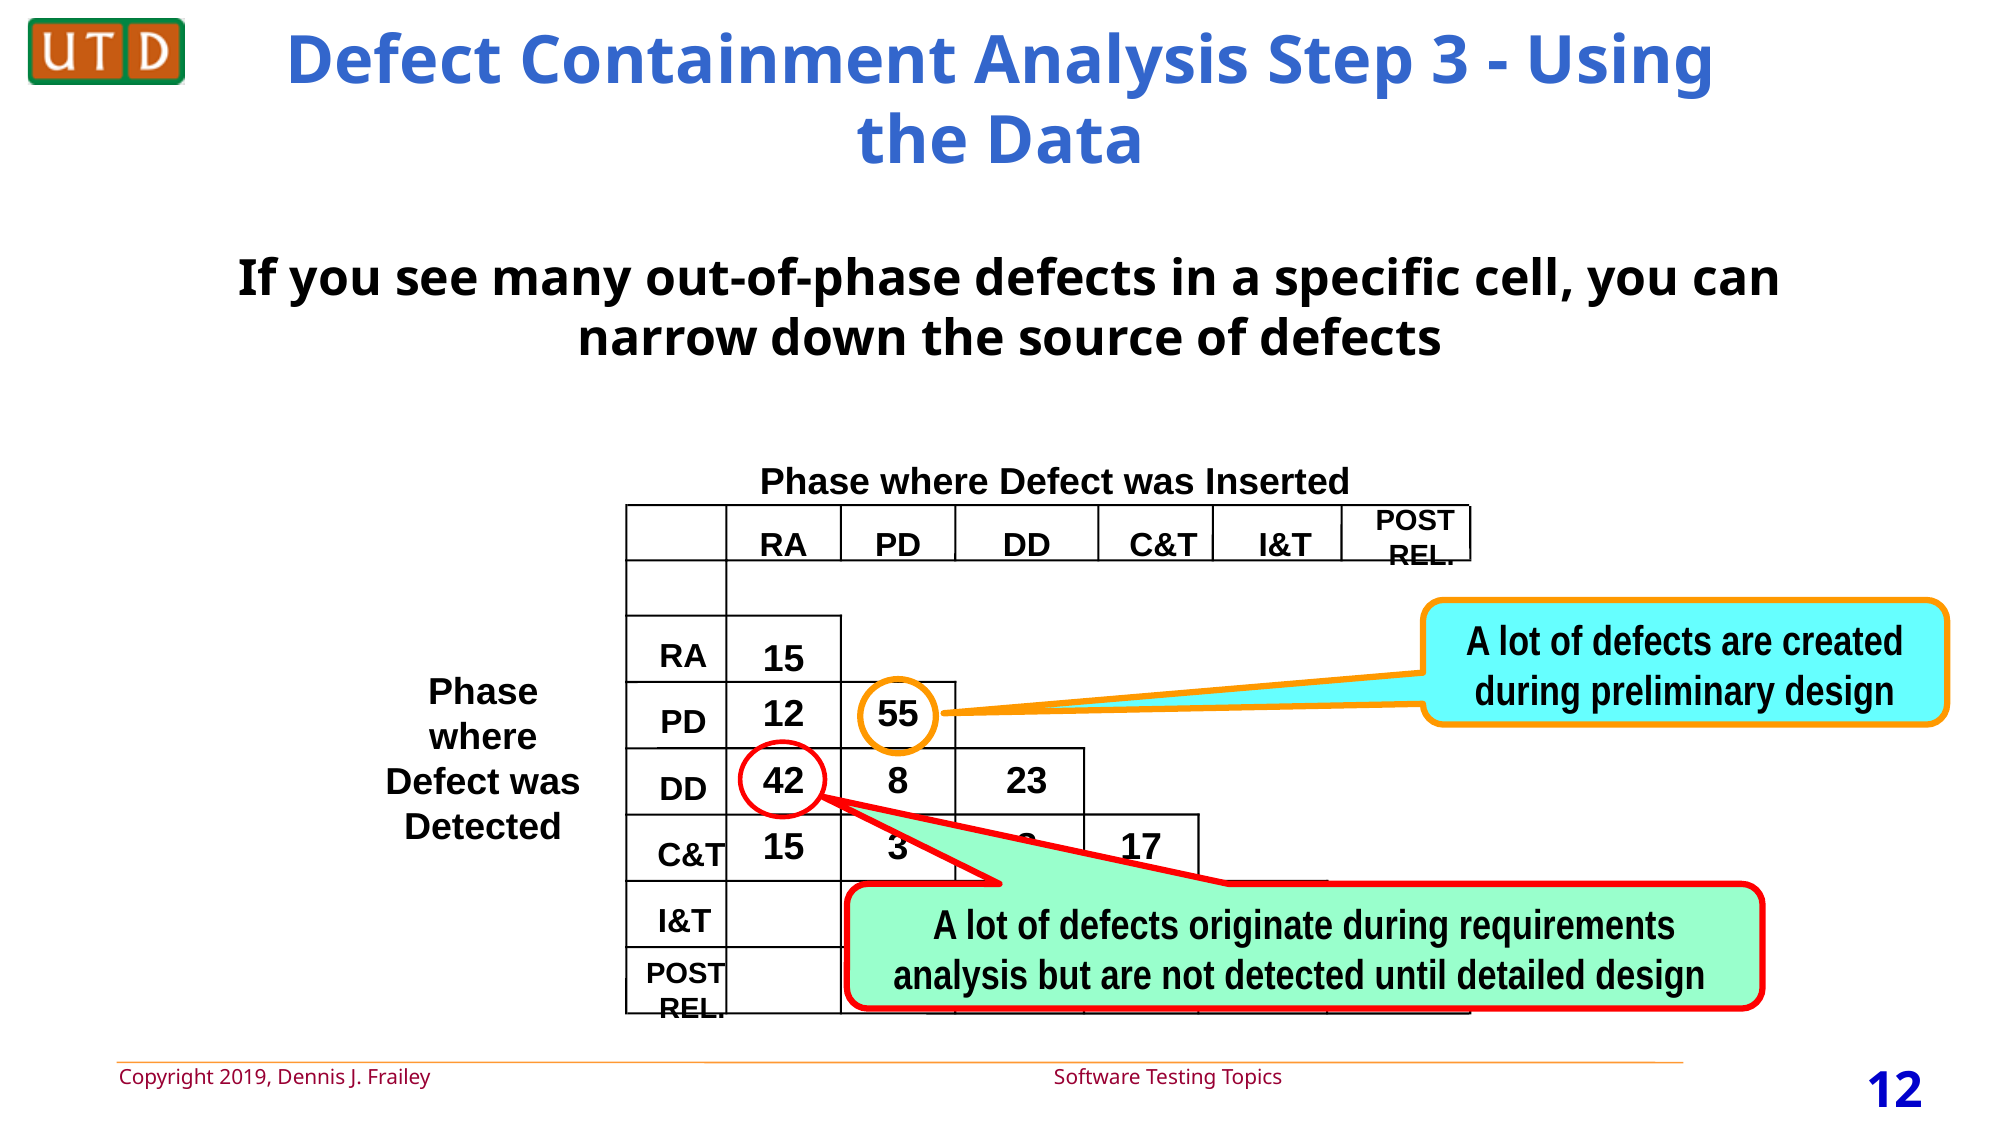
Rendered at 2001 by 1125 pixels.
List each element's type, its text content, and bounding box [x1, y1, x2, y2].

title Defect Containment Analysis Step 3 - Using the Data [249, 24, 1752, 169]
picture [27, 18, 185, 85]
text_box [859, 599, 1948, 754]
text_box A lot of defects originate during requirements analysis but are not detected until detailed design [1476, 883, 1763, 1009]
list If you see many out-of-phase defects in a specific cell, you can narrow down the source of defects [220, 238, 1800, 964]
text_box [368, 449, 1472, 1034]
